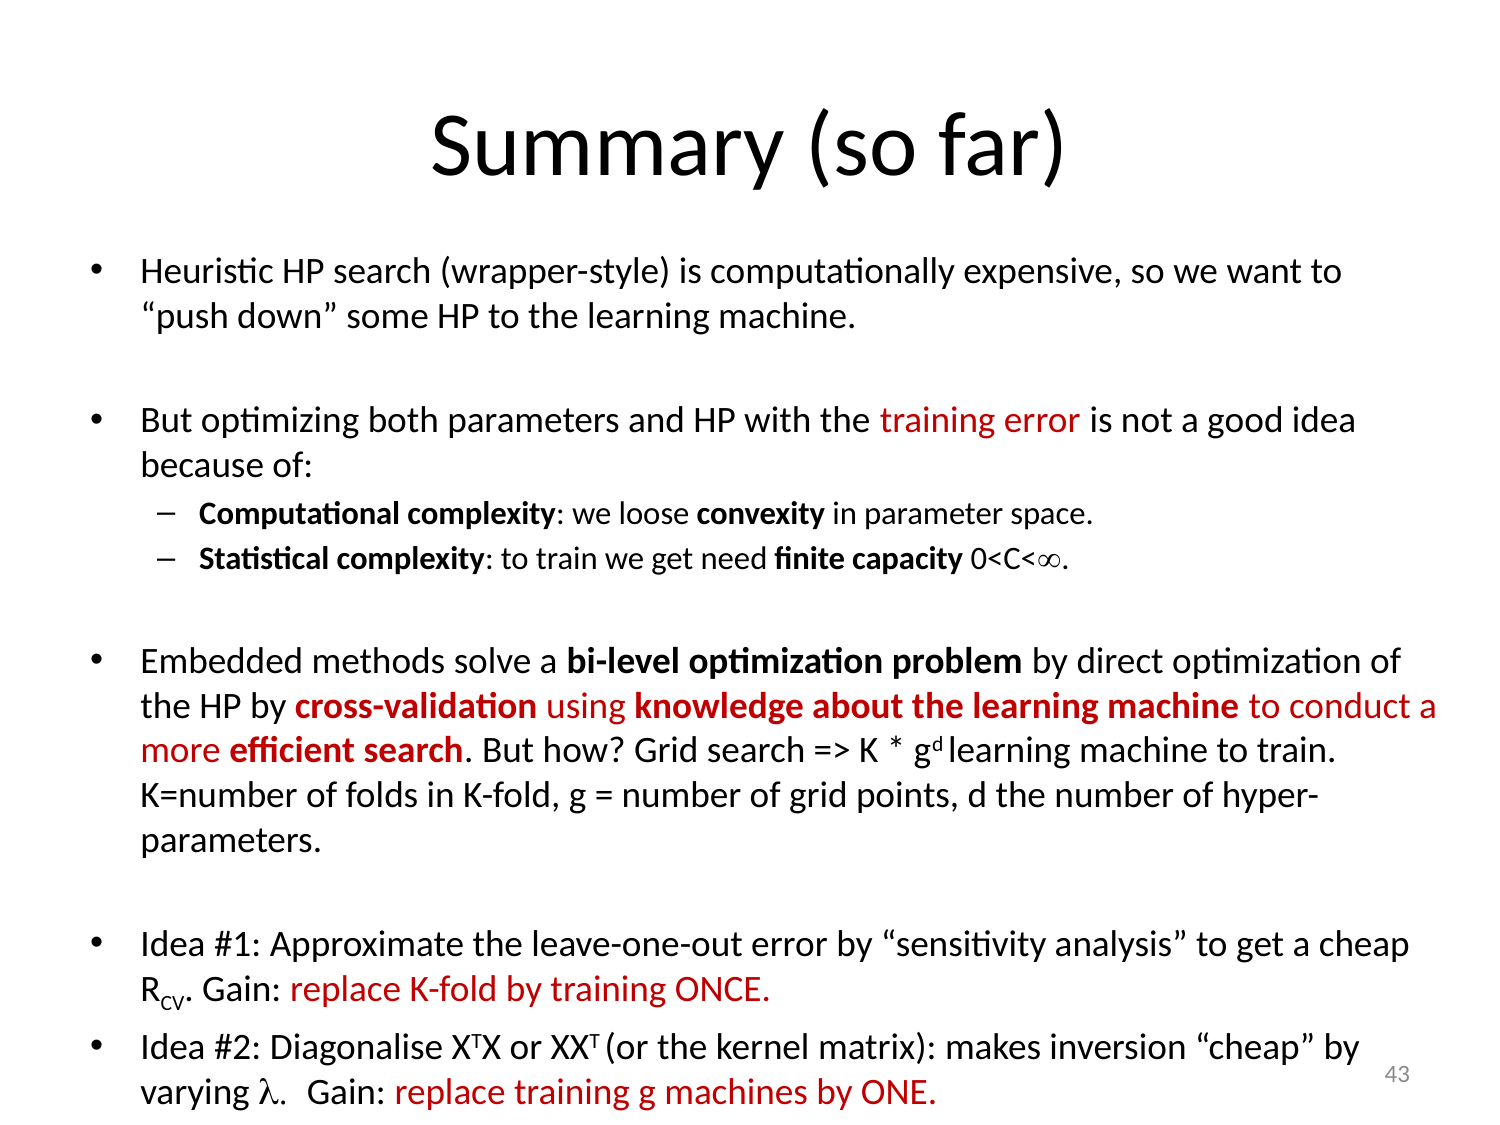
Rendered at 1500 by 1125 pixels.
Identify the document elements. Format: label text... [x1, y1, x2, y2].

list Heuristic HP search (wrapper-style) is computationally expensive, so we want to “push down” some HP to the learning machine. But optimizing both parameters and HP with the training error is not a good idea because of: Computational complexity: we loose convexity in parameter space. Statistical complexity: to train we get need finite capacity 0<C<. Embedded methods solve a bi-level optimization problem by direct optimization of the HP by cross-validation using knowledge about the learning machine to conduct a more efficient search. But how? Grid search => K * gd learning machine to train. K=number of folds in K-fold, g = number of grid points, d the number of hyper-parameters. Idea #1: Approximate the leave-one-out error by “sensitivity analysis” to get a cheap RCV. Gain: replace K-fold by training ONCE. Idea #2: Diagonalise XTX or XXT (or the kernel matrix): makes inversion “cheap” by varying l. Gain: replace training g machines by ONE. [75, 238, 1463, 1125]
slide_number 43 [1074, 1042, 1425, 1103]
title Summary (so far) [75, 45, 1425, 233]
